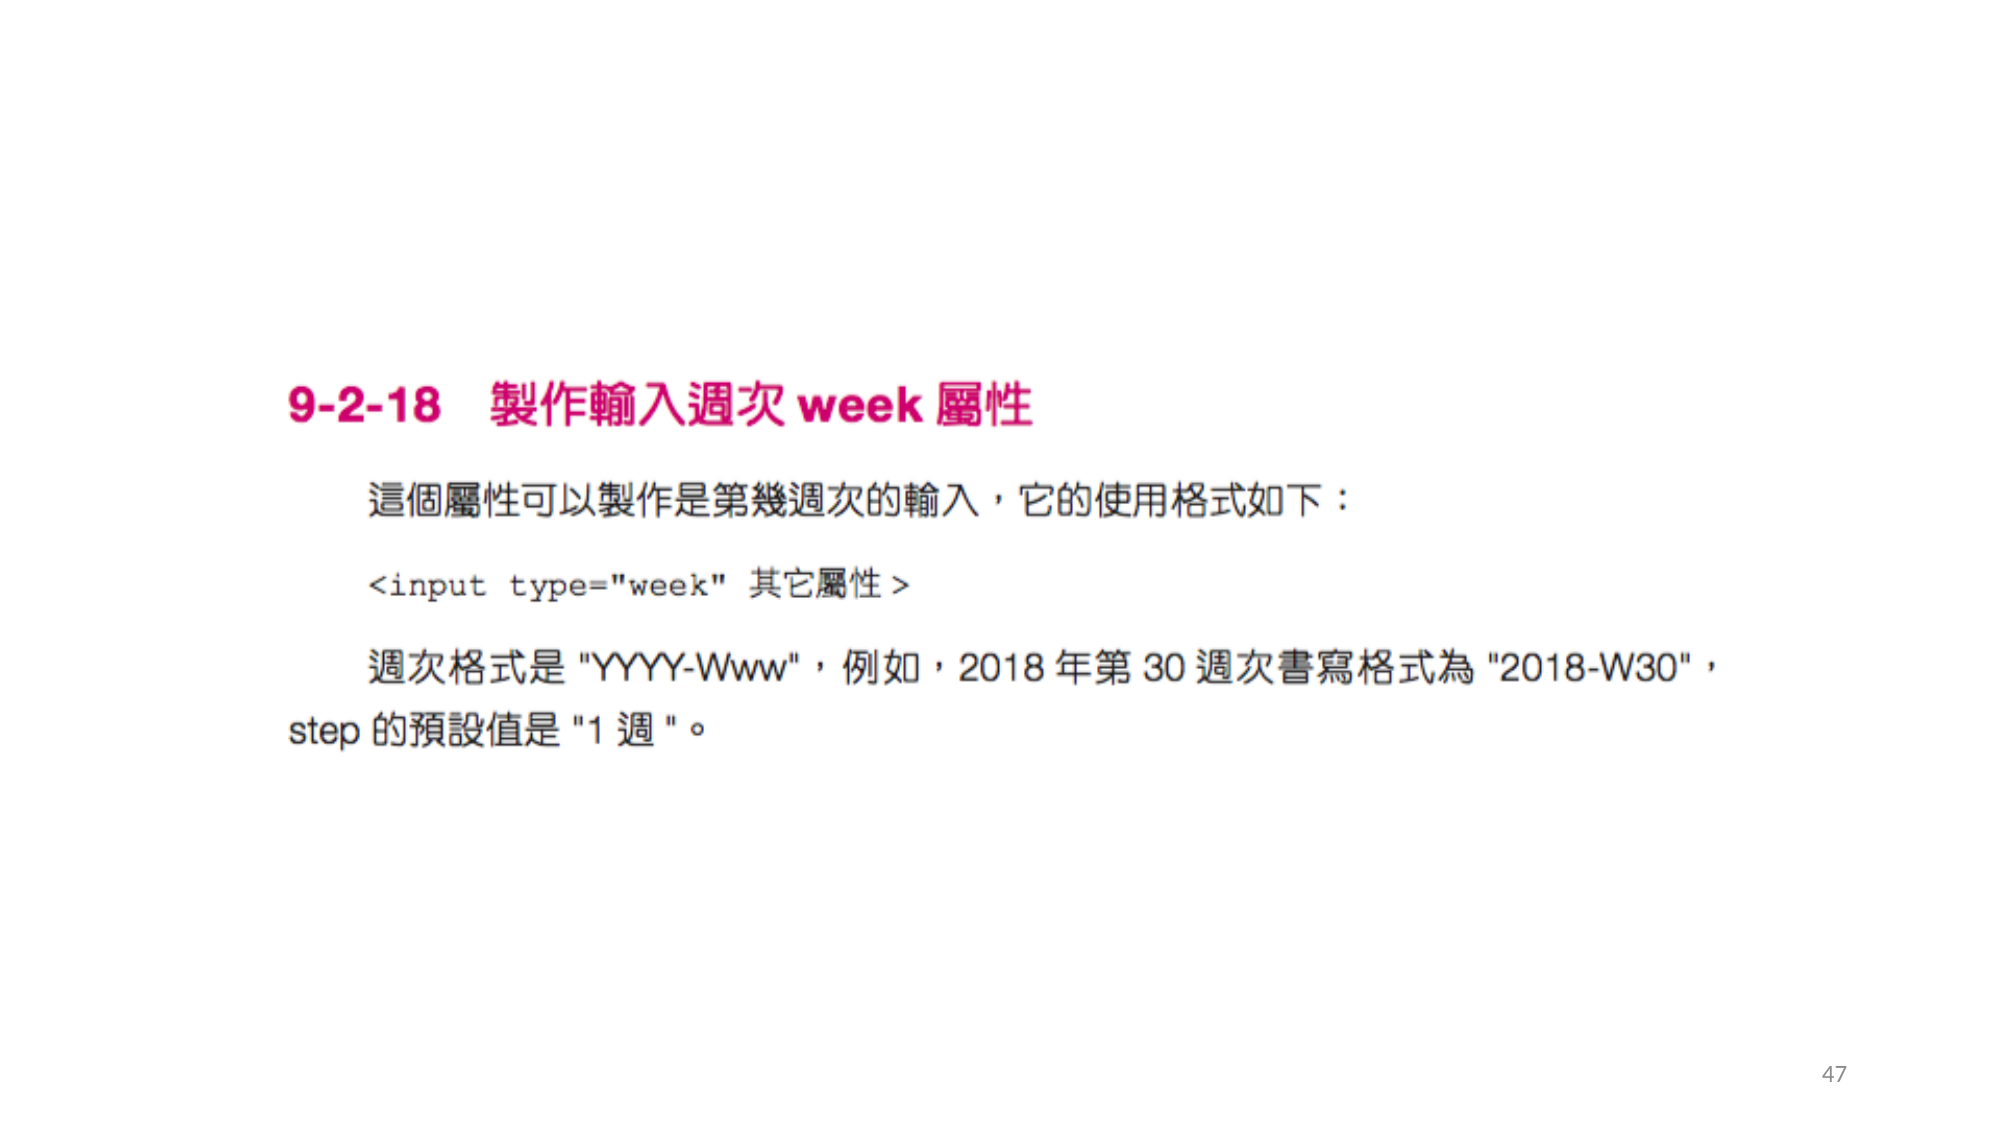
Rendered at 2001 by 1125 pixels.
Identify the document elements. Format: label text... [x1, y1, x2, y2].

slide_number 47 [1412, 1042, 1863, 1103]
picture [235, 339, 1763, 786]
